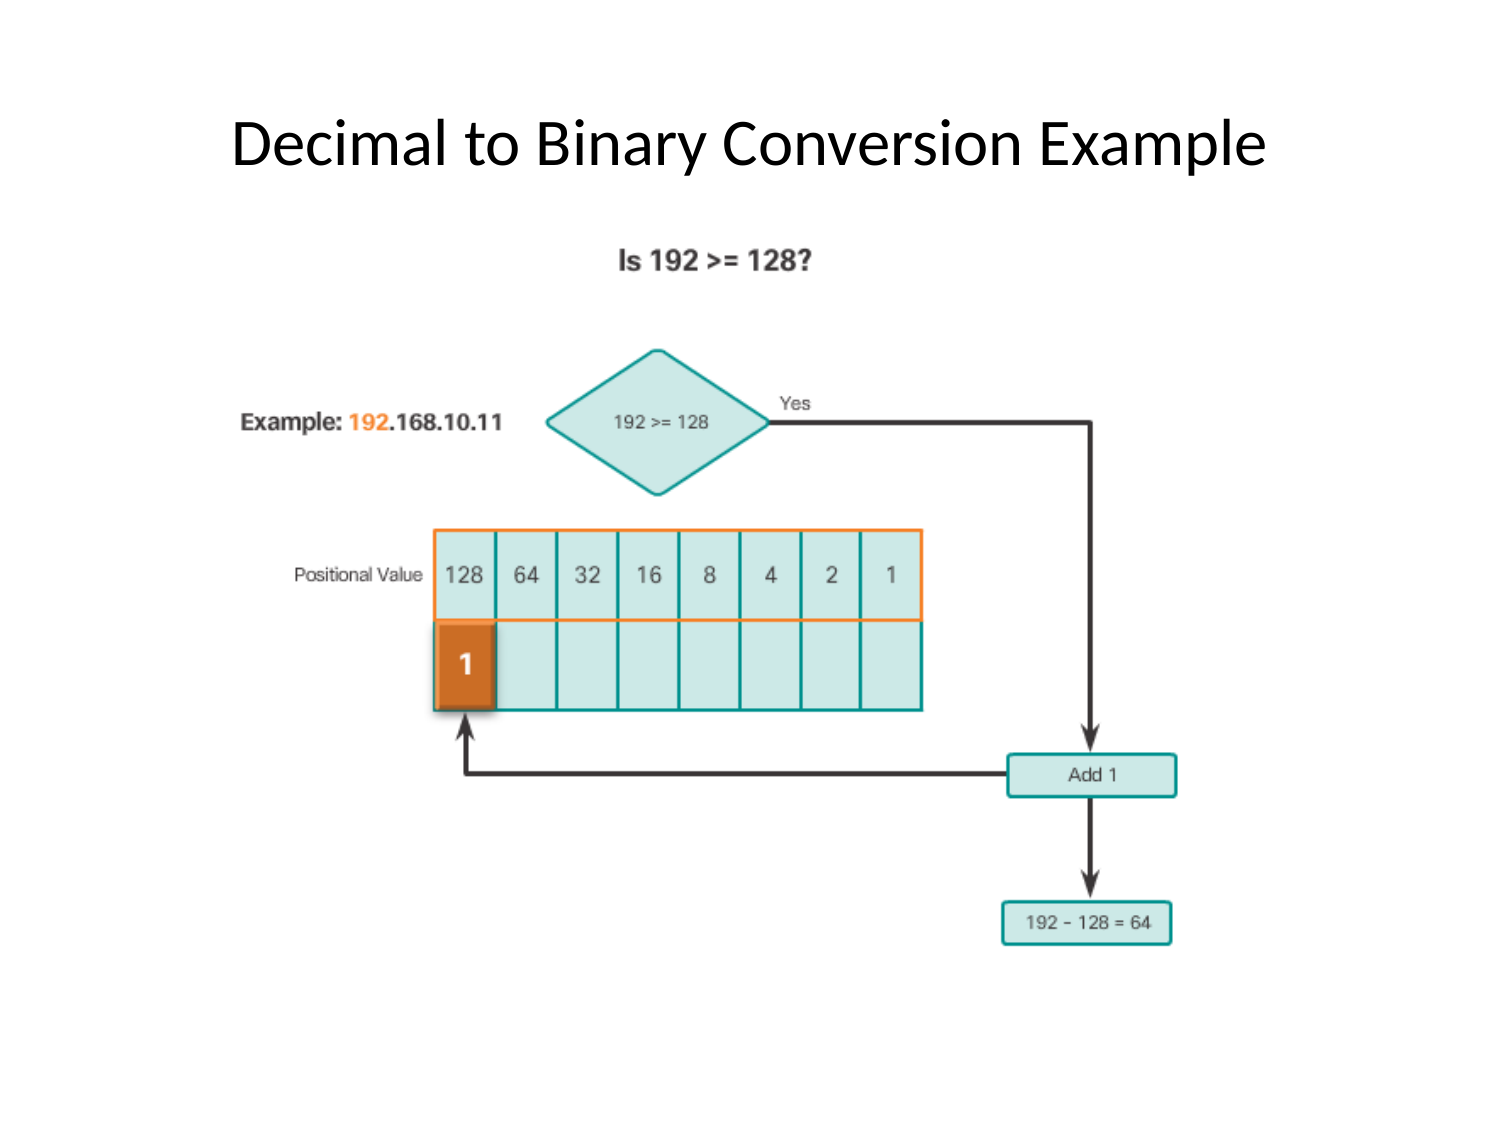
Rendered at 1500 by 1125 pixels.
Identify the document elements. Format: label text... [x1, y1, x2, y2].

title Decimal to Binary Conversion Example [75, 45, 1425, 233]
picture [232, 229, 1268, 1017]
